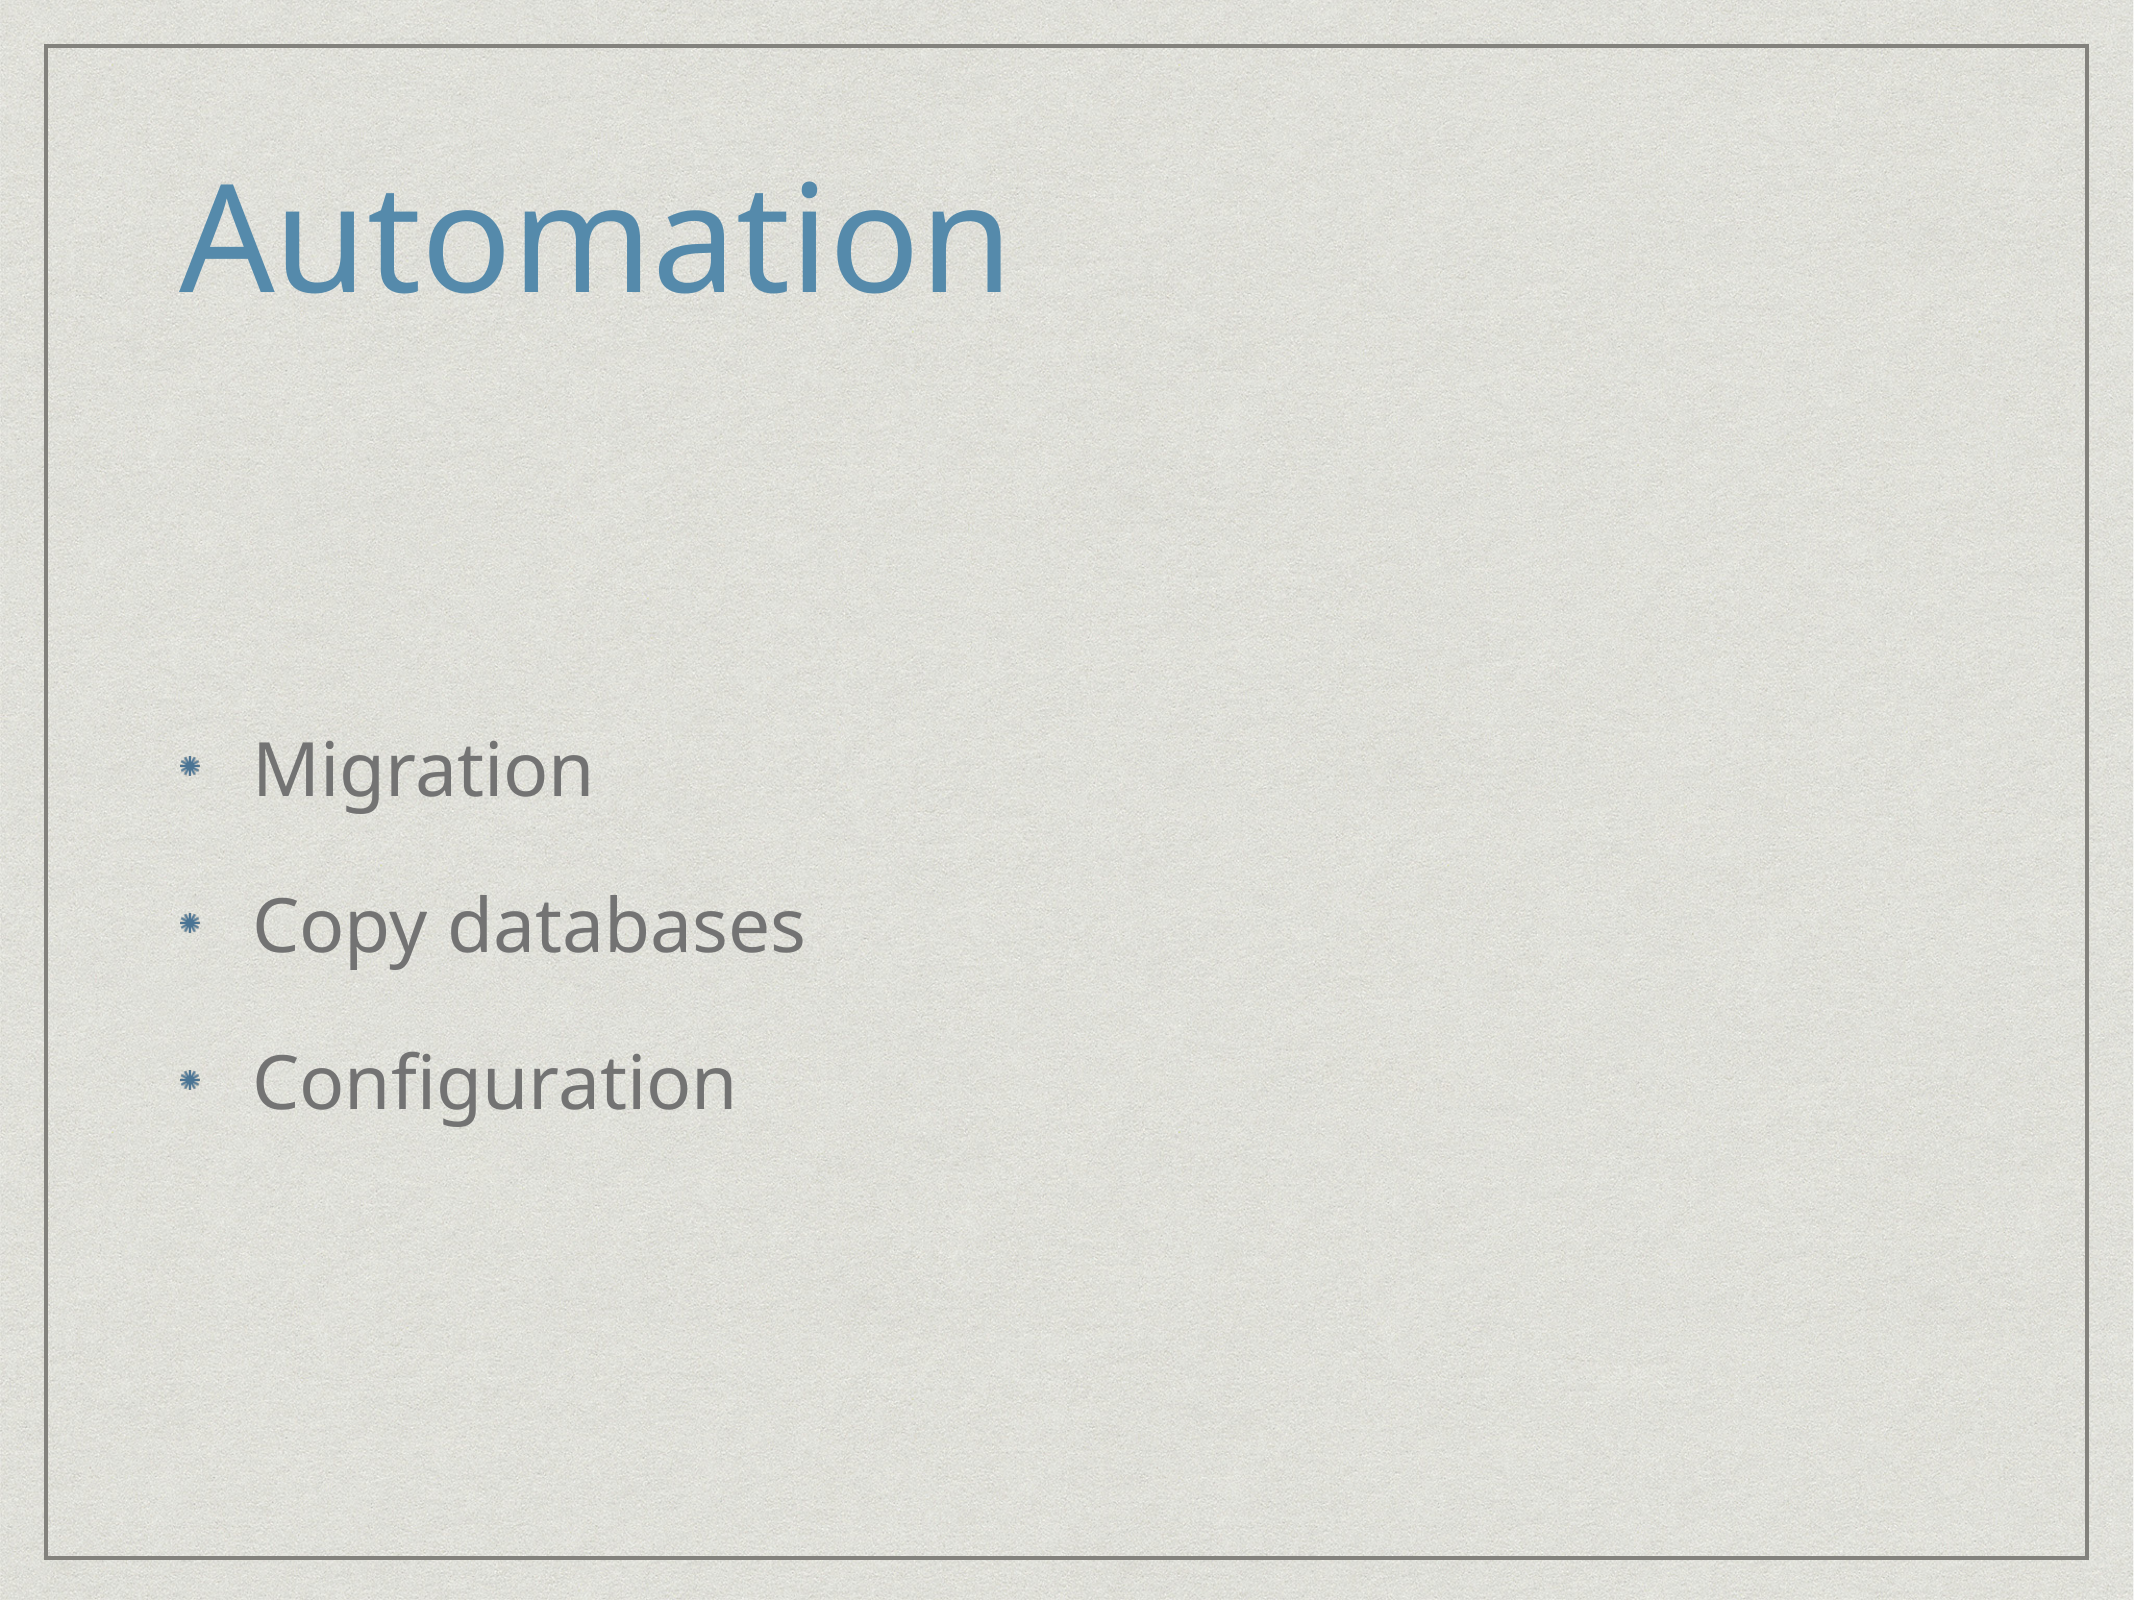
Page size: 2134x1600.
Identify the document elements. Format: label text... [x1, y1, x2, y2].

picture [0, 0, 2134, 1600]
list Migration Copy databases Configuration [170, 453, 1963, 1393]
title Automation [170, 43, 1963, 445]
